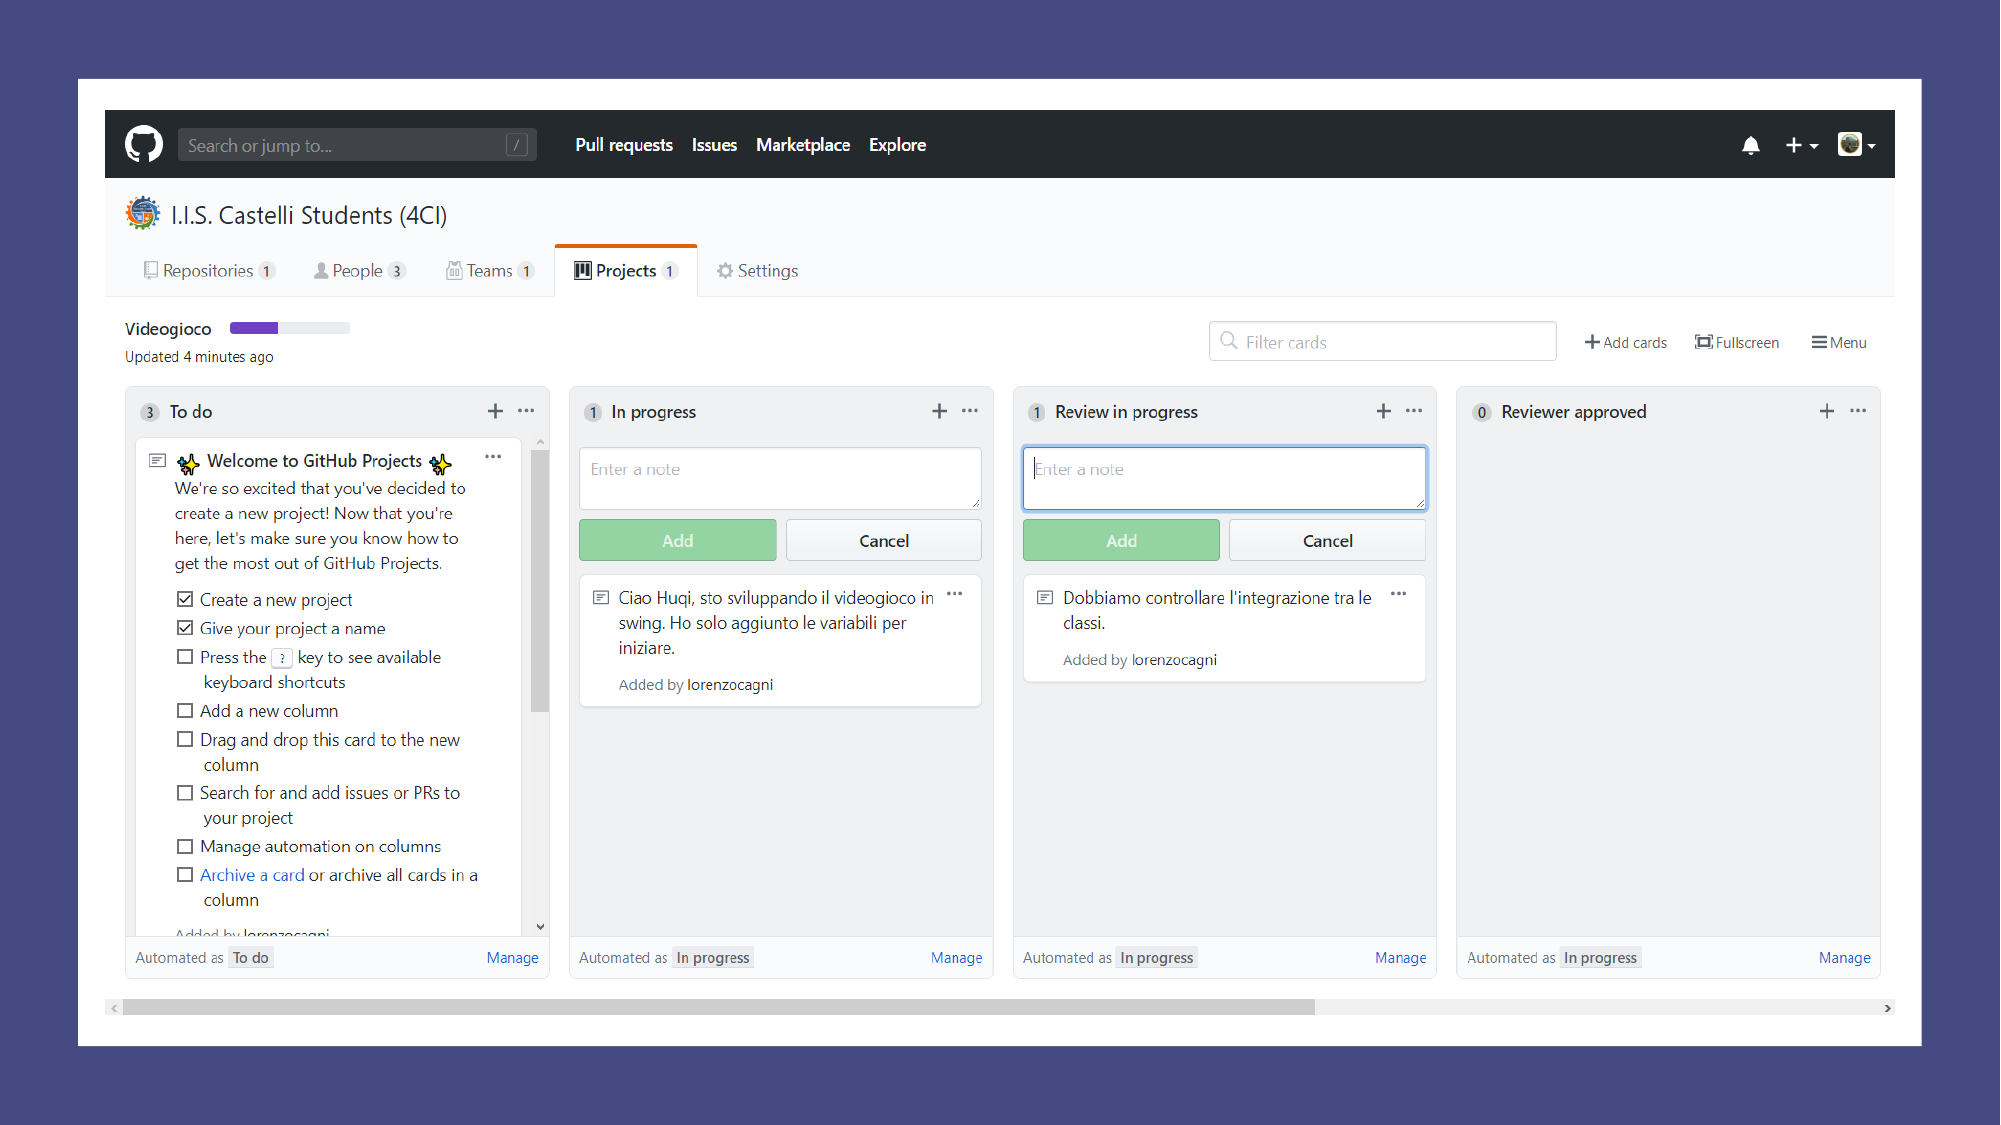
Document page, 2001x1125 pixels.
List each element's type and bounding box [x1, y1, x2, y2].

picture [105, 110, 1895, 1015]
text_box [0, 0, 2000, 1125]
text_box [77, 78, 1923, 1047]
